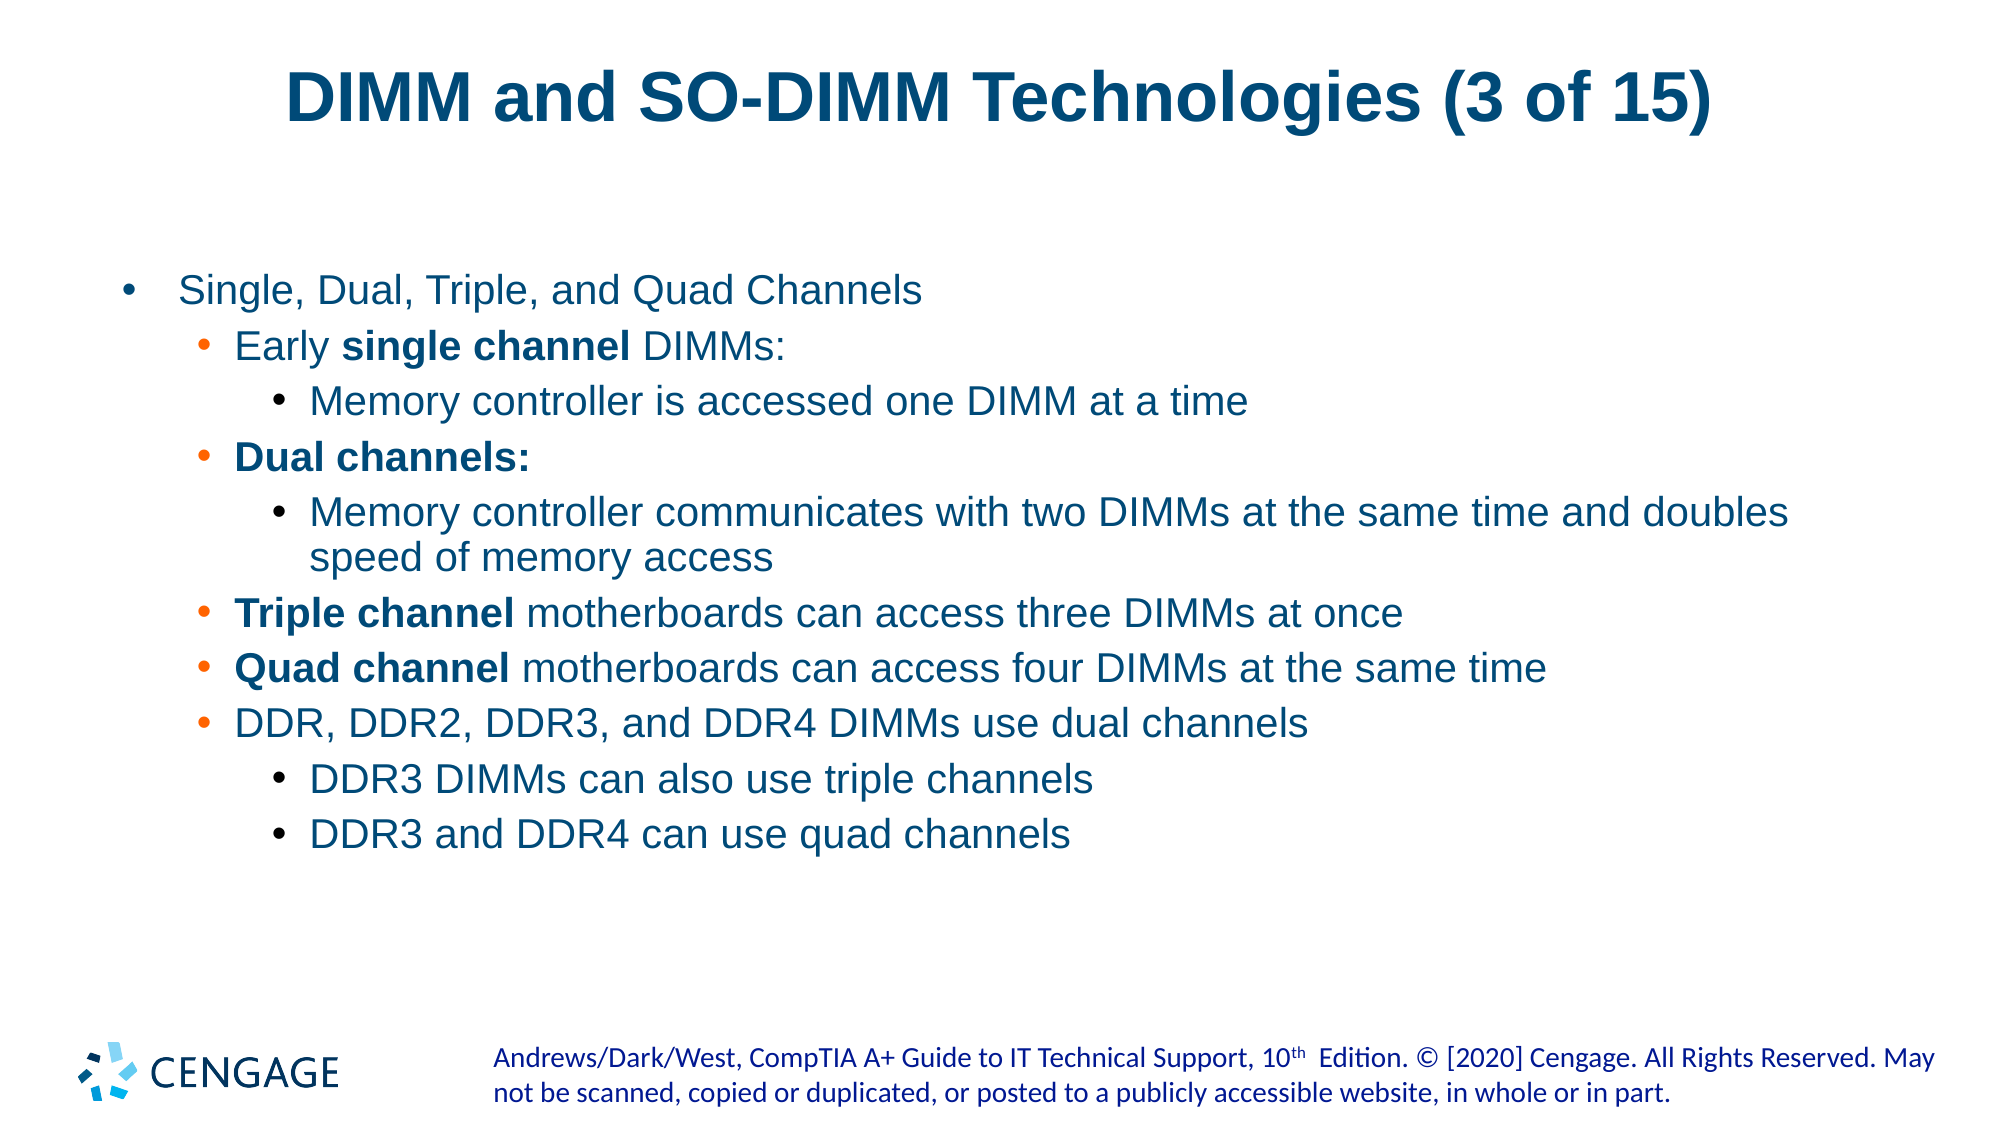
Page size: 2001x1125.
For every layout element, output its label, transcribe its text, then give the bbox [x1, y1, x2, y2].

title DIMM and SO-DIMM Technologies (3 of 15) [137, 59, 1863, 171]
picture [78, 1042, 338, 1101]
list Single, Dual, Triple, and Quad Channels Early single channel DIMMs: Memory controller is accessed one DIMM at a time Dual channels: Memory controller communicates with two DIMMs at the same time and doubles speed of memory access Triple channel motherboards can access three DIMMs at once Quad channel motherboards can access four DIMMs at the same time DDR, DDR2, DDR3, and DDR4 DIMMs use dual channels DDR3 DIMMs can also use triple channels DDR3 and DDR4 can use quad channels [121, 268, 1880, 990]
